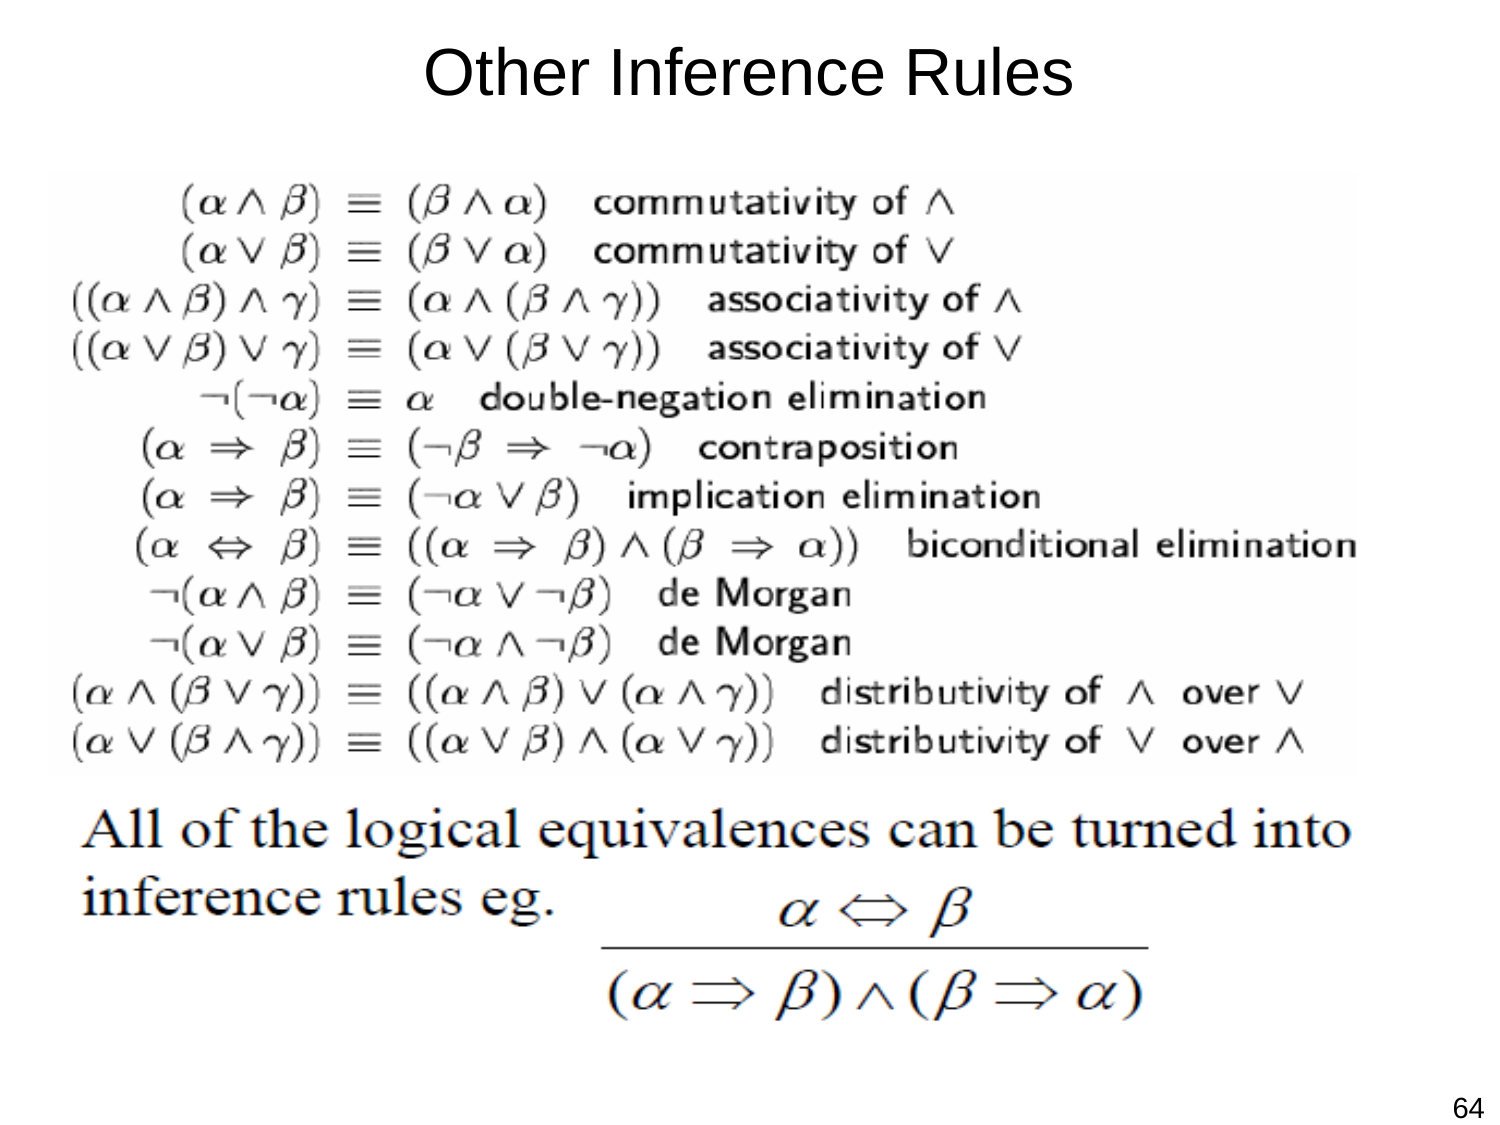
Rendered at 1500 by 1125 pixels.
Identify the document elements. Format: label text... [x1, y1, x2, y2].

slide_number 64 [1424, 1046, 1500, 1125]
title Other Inference Rules [24, 12, 1476, 126]
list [24, 162, 1463, 1038]
